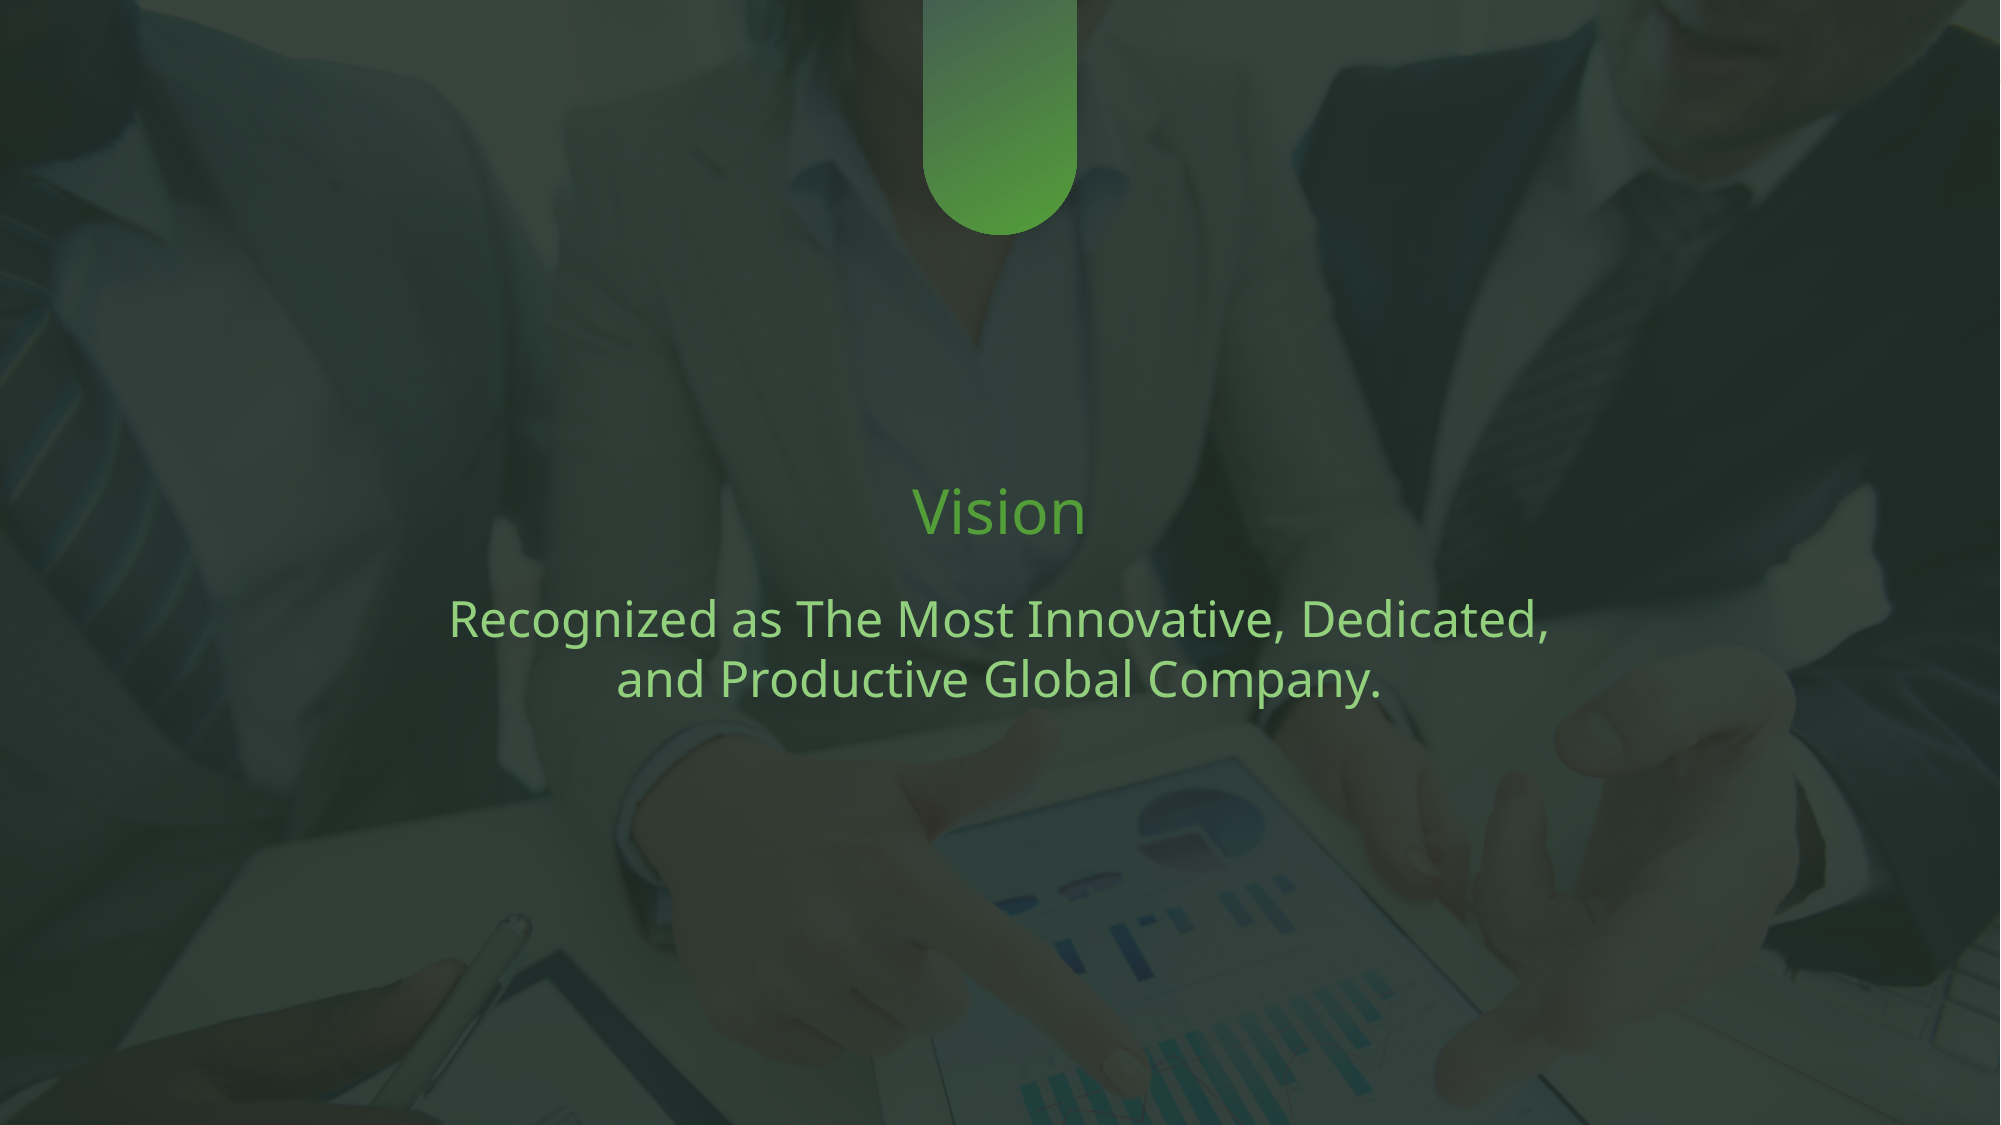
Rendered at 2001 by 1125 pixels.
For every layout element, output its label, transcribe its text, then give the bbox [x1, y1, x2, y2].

text_box Vision [836, 466, 1163, 558]
text_box [922, 0, 1078, 236]
text_box Recognized as The Most Innovative, Dedicated, and Productive Global Company. [425, 579, 1575, 715]
